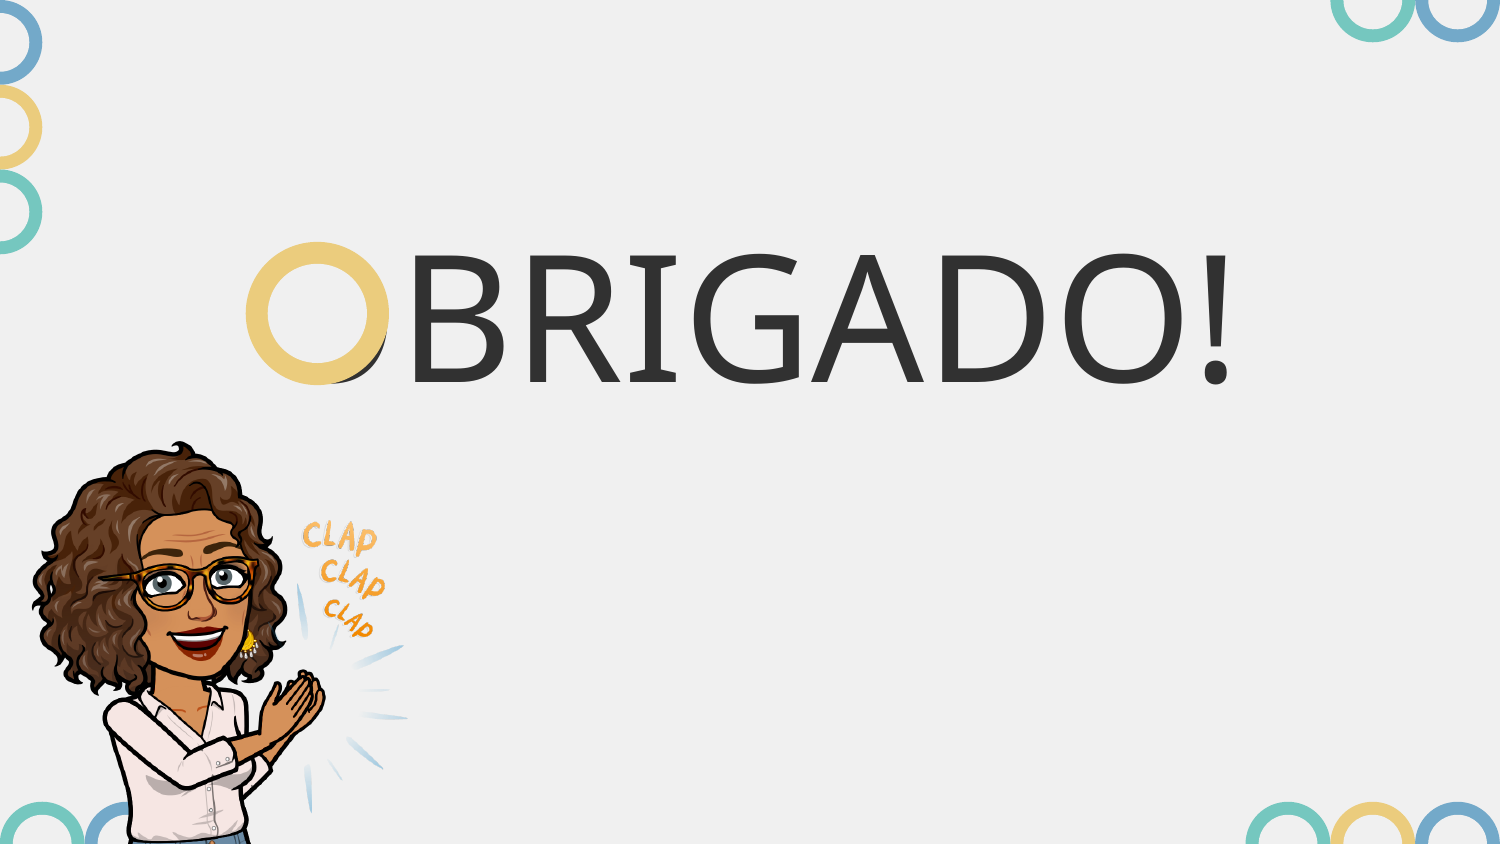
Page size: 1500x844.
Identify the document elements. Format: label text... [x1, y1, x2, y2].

title OBRIGADO! [221, 139, 1279, 511]
picture [24, 402, 466, 844]
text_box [245, 241, 390, 386]
